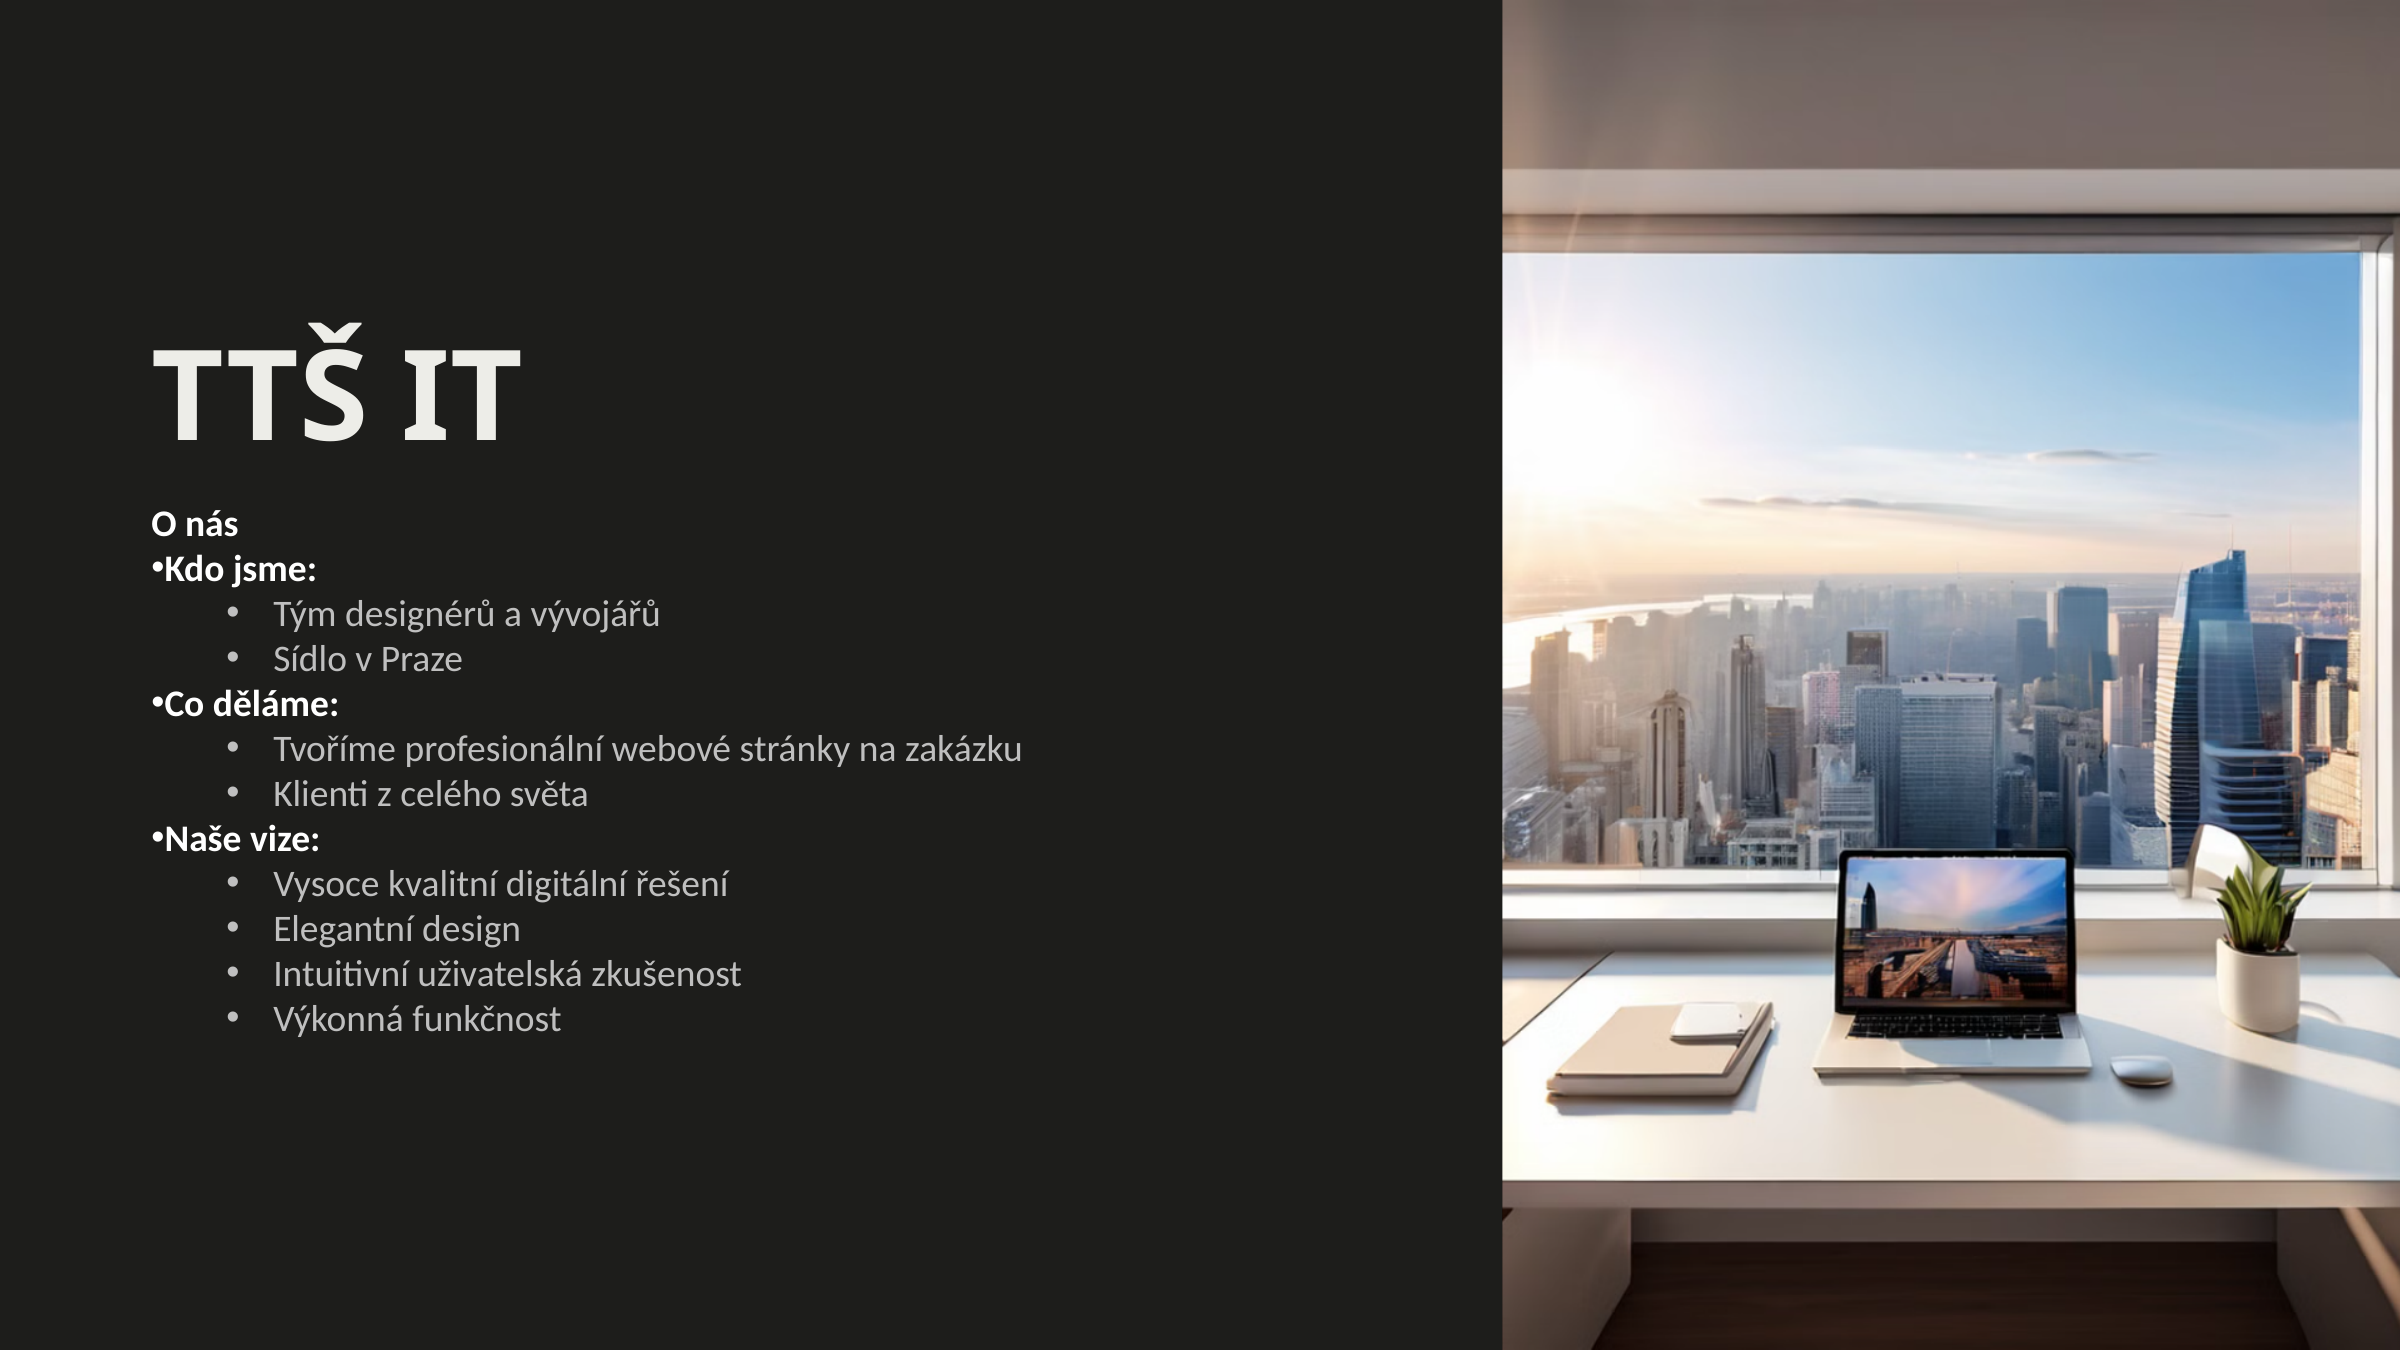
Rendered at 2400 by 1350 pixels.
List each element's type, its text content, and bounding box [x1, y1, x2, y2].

text_box O nás Kdo jsme: Tým designérů a vývojářů Sídlo v Praze Co děláme: Tvoříme profesionální webové stránky na zakázku Klienti z celého světa Naše vize: Vysoce kvalitní digitální řešení Elegantní design Intuitivní uživatelská zkušenost Výkonná funkčnost [136, 491, 1364, 1079]
text_box [0, 0, 1501, 1350]
picture [1501, 0, 2400, 1350]
text_box TTŠ IT [136, 301, 1364, 491]
